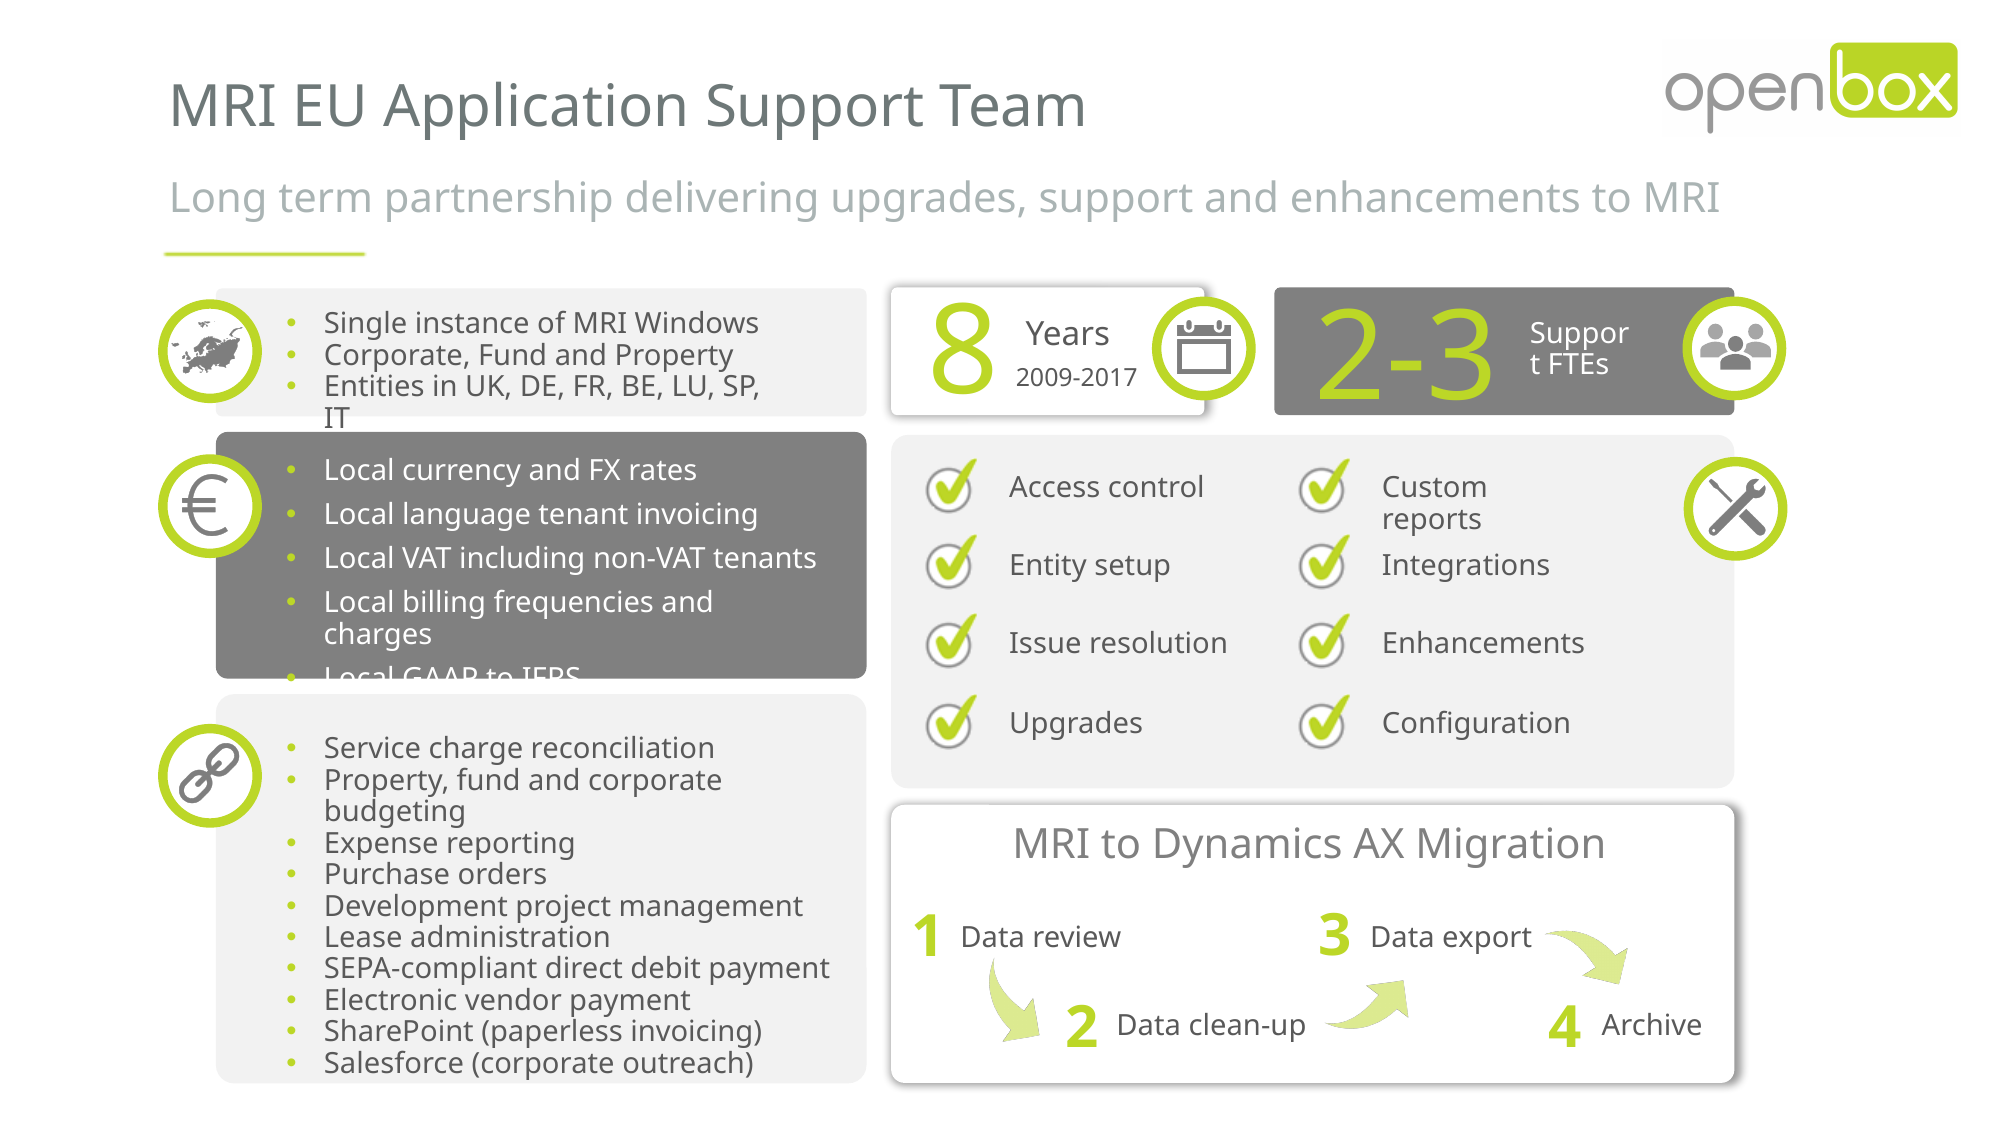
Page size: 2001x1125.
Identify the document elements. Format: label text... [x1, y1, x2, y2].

text_box [251, 750, 259, 802]
text_box [178, 543, 242, 555]
text_box Access control [994, 465, 1228, 515]
picture [934, 932, 1079, 1078]
picture [924, 534, 980, 590]
text_box MRI to Dynamics AX Migration [930, 814, 1689, 884]
text_box Archive [1586, 1002, 1749, 1053]
text_box [161, 325, 169, 377]
picture [924, 458, 980, 514]
text_box [214, 287, 868, 418]
text_box [1204, 385, 1236, 397]
text_box [214, 693, 868, 1085]
text_box [1176, 300, 1232, 309]
text_box Custom reports [1367, 465, 1601, 515]
text_box Support FTEs [1515, 310, 1647, 400]
picture [169, 310, 245, 386]
text_box [161, 754, 167, 798]
text_box Data clean-up [1101, 1002, 1319, 1053]
list MRI EU Application Support Team [154, 60, 1569, 155]
picture [167, 731, 251, 815]
list Long term partnership delivering upgrades, support and enhancements to MRI [154, 166, 1938, 232]
picture [1297, 458, 1353, 514]
text_box [214, 430, 868, 680]
text_box [181, 457, 239, 467]
text_box [1273, 286, 1736, 417]
text_box [181, 815, 239, 825]
picture [167, 467, 243, 543]
text_box [161, 484, 167, 528]
text_box 2009-2017 [1001, 358, 1204, 409]
picture [924, 613, 980, 669]
text_box [176, 386, 244, 400]
picture [1297, 534, 1353, 590]
text_box [1687, 460, 1784, 558]
text_box 2-3 [1276, 284, 1513, 392]
text_box 3 [1302, 897, 1367, 967]
text_box [1686, 300, 1783, 397]
text_box [1242, 319, 1253, 378]
text_box Local currency and FX rates Local language tenant invoicing Local VAT including non-VAT tenants Local billing frequencies and charges Local GAAP to IFRS [271, 448, 844, 641]
picture [1299, 939, 1445, 1085]
picture [1662, 39, 1961, 137]
text_box [245, 318, 259, 385]
text_box Entity setup [994, 542, 1252, 592]
picture [1166, 309, 1242, 385]
picture [1297, 613, 1353, 669]
text_box Single instance of MRI Windows Corporate, Fund and Property Entities in UK, DE, FR, BE, LU, SP, IT [271, 301, 789, 389]
text_box 4 [1532, 990, 1597, 1059]
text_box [1700, 323, 1771, 370]
picture [924, 694, 980, 750]
text_box 1 [895, 898, 960, 968]
text_box [890, 803, 1736, 1084]
text_box Upgrades [994, 701, 1252, 751]
text_box Configuration [1367, 701, 1601, 751]
picture [1703, 473, 1771, 542]
text_box 8 [876, 278, 1015, 386]
text_box Service charge reconciliation Property, fund and corporate budgeting Expense reporting Purchase orders Development project management Lease administration SEPA-compliant direct debit payment Electronic vendor payment SharePoint (paperless invoicing) Salesforce (corporate outreach) [271, 726, 866, 1065]
text_box Data export [1355, 914, 1538, 964]
text_box [890, 386, 1206, 417]
text_box 2 [1049, 990, 1114, 1059]
text_box Data review [945, 914, 1179, 964]
picture [154, 242, 388, 269]
picture [1297, 694, 1353, 750]
text_box Issue resolution [994, 621, 1252, 671]
text_box Enhancements [1367, 621, 1660, 671]
text_box [184, 302, 235, 310]
text_box [1015, 286, 1206, 358]
text_box [243, 471, 259, 542]
picture [1518, 878, 1663, 1021]
text_box [890, 433, 1736, 790]
text_box [192, 727, 228, 731]
text_box [1155, 318, 1166, 358]
text_box Integrations [1367, 542, 1601, 592]
text_box Years [1010, 308, 1143, 354]
